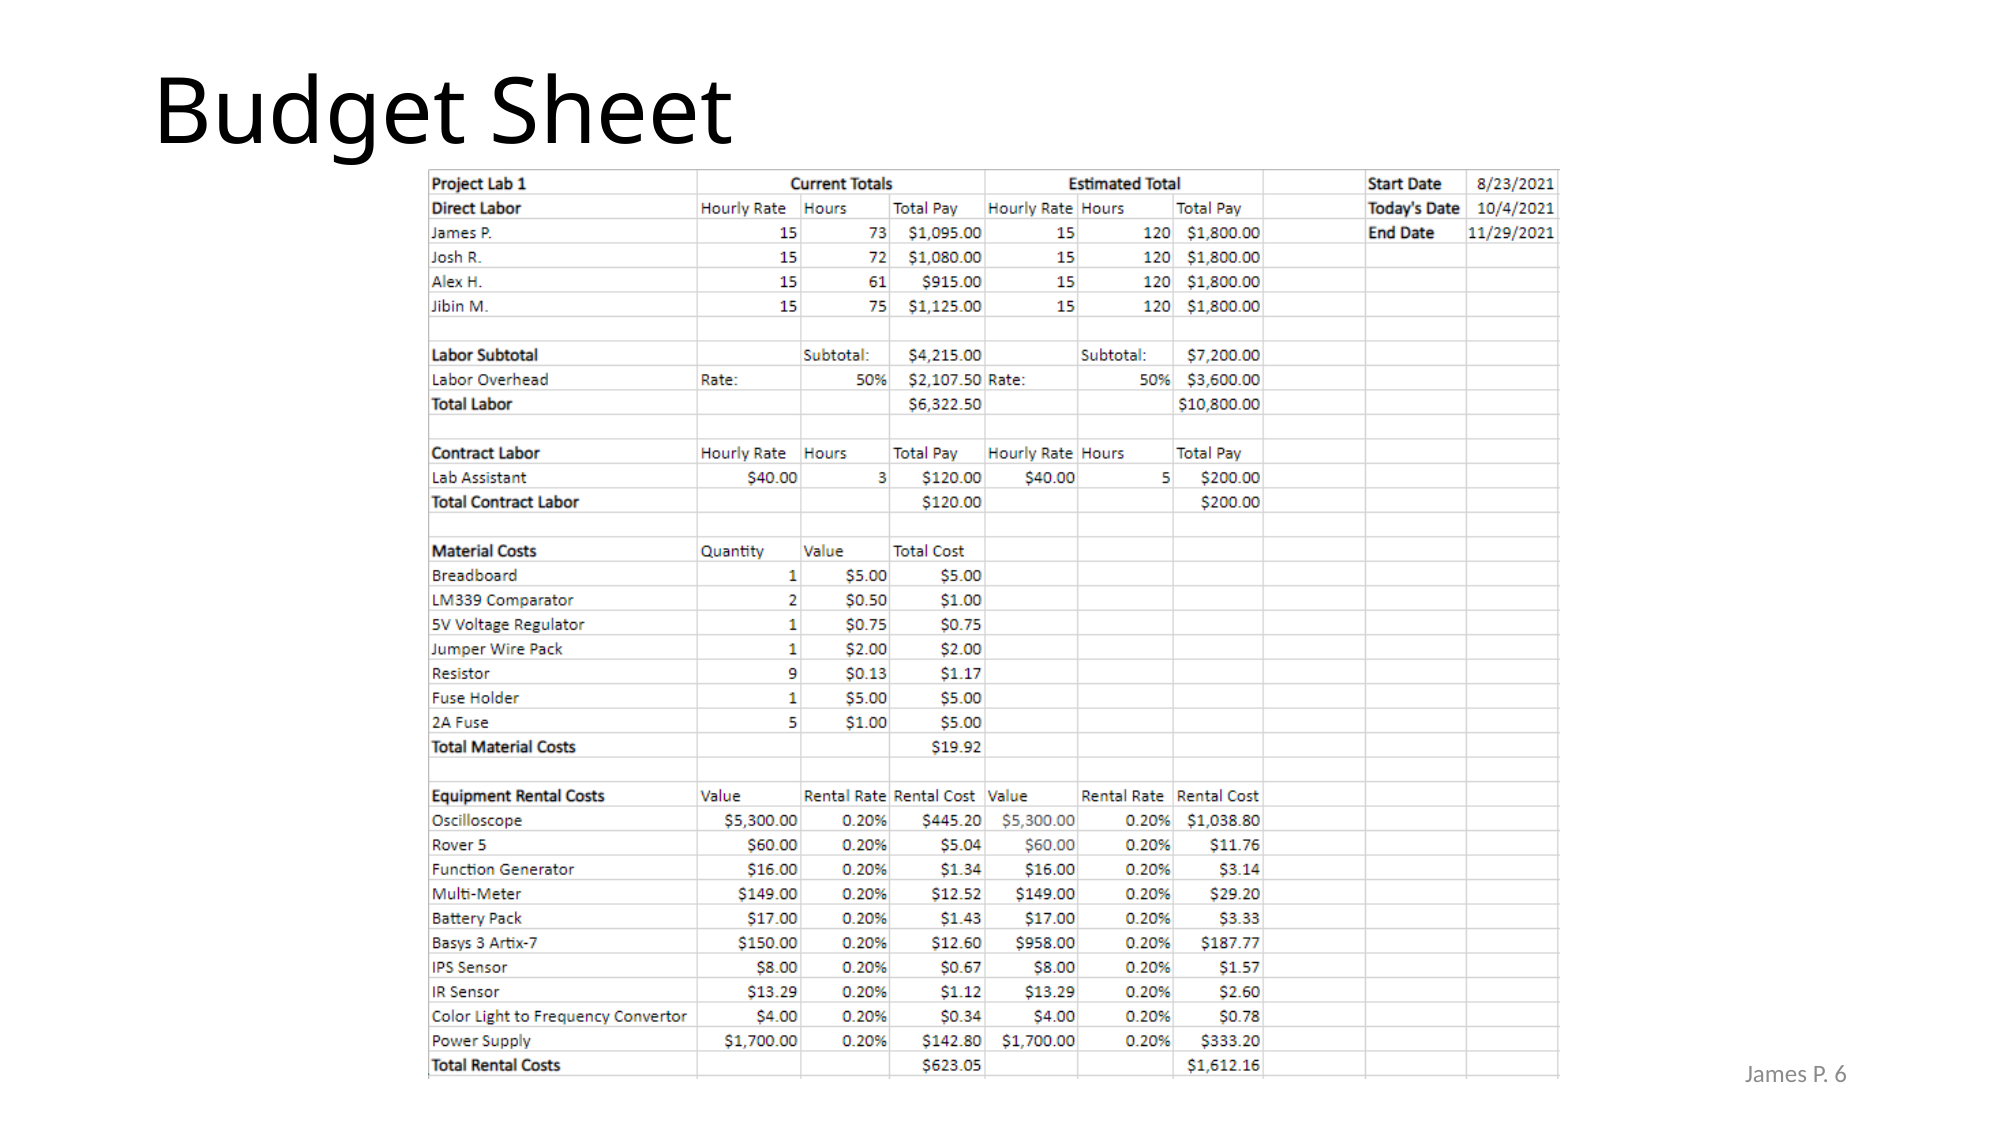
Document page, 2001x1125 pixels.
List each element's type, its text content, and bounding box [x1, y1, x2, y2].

title Budget Sheet [137, 59, 1863, 278]
slide_number James P. 6 [1412, 1042, 1863, 1103]
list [428, 169, 1560, 1079]
